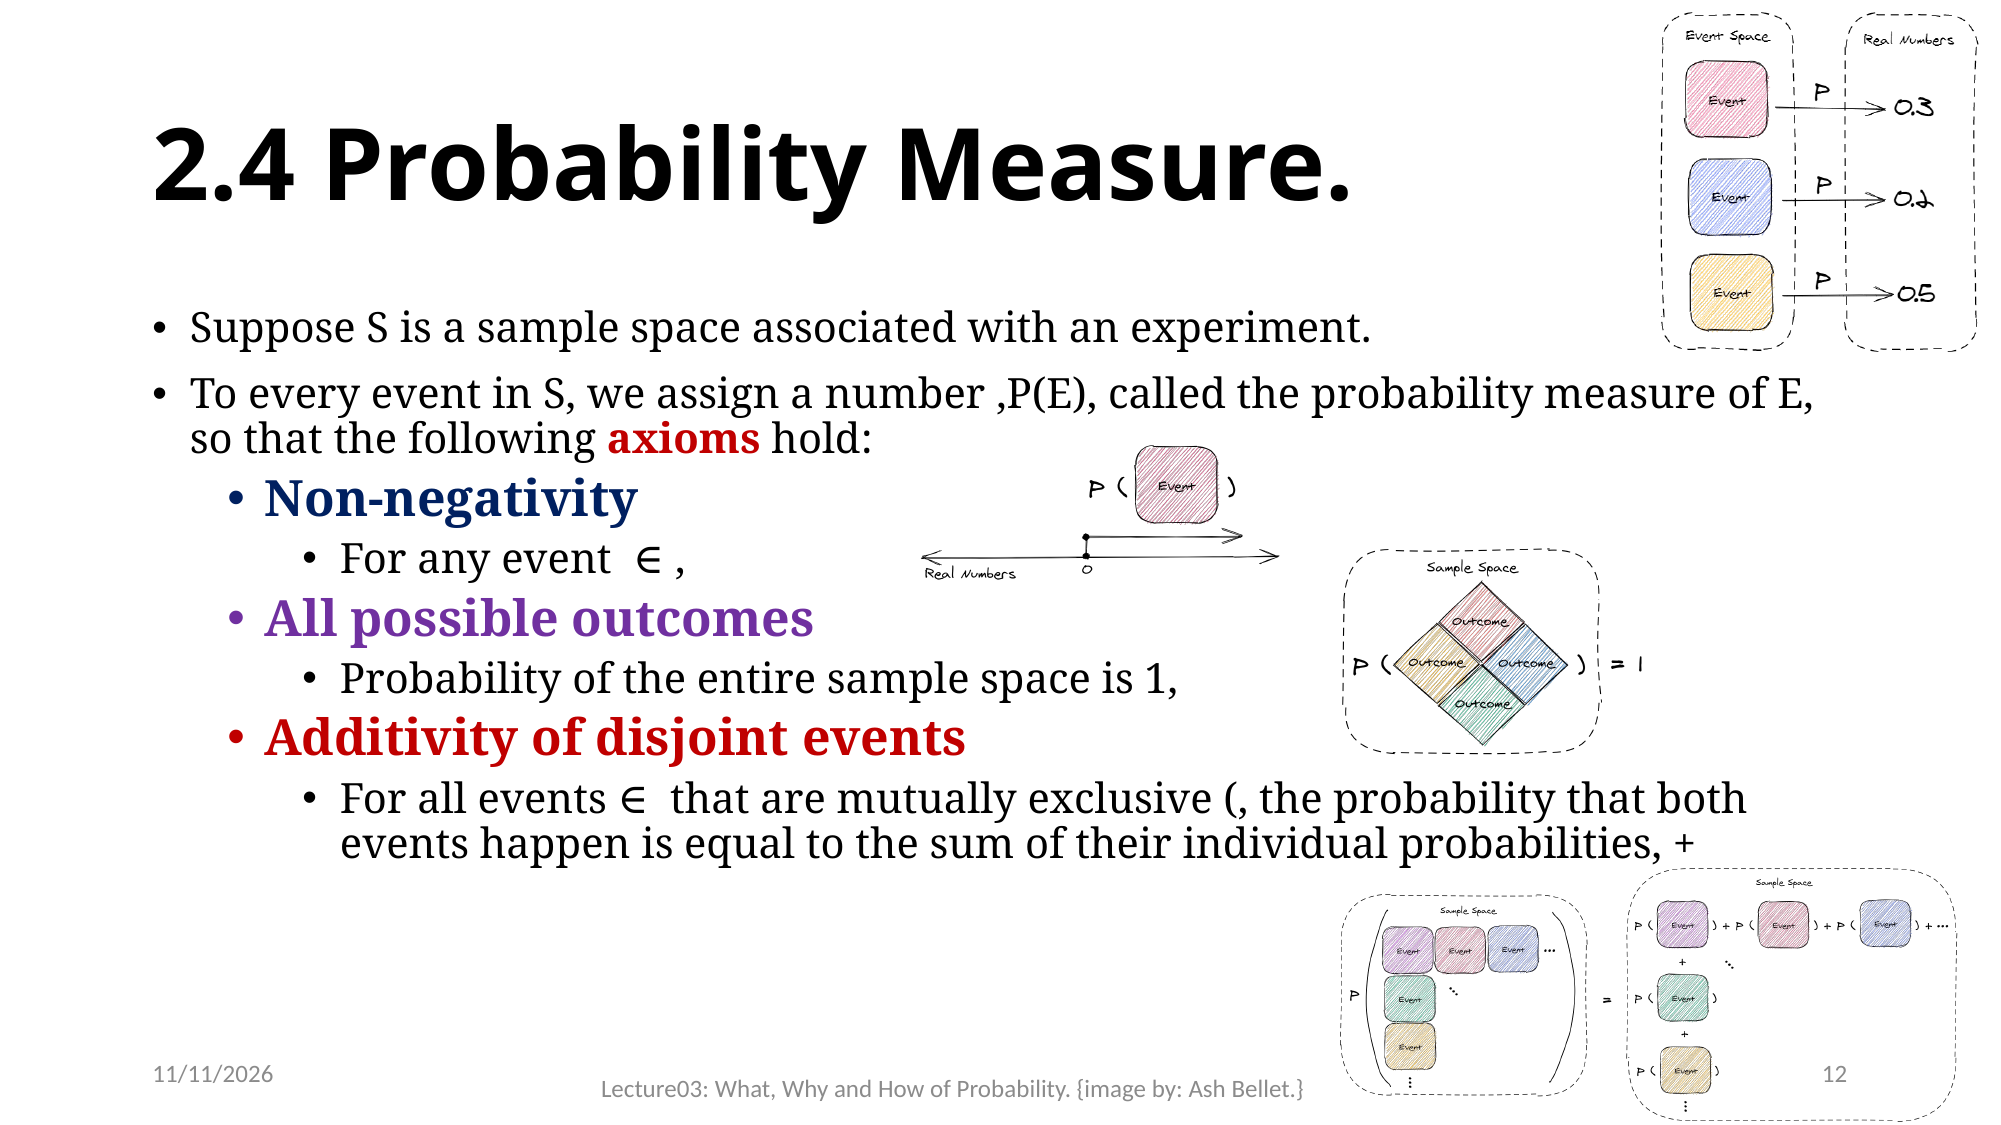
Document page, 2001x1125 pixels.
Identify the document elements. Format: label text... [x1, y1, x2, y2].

picture [1655, 6, 1983, 358]
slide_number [137, 1042, 588, 1103]
footer Lecture03: What, Why and How of Probability. {image by: Ash Bellet.} [568, 1057, 1337, 1118]
picture [1337, 865, 1960, 1125]
picture [1337, 544, 1649, 762]
title 2.4 Probability Measure. [137, 59, 1655, 278]
picture [914, 440, 1286, 591]
